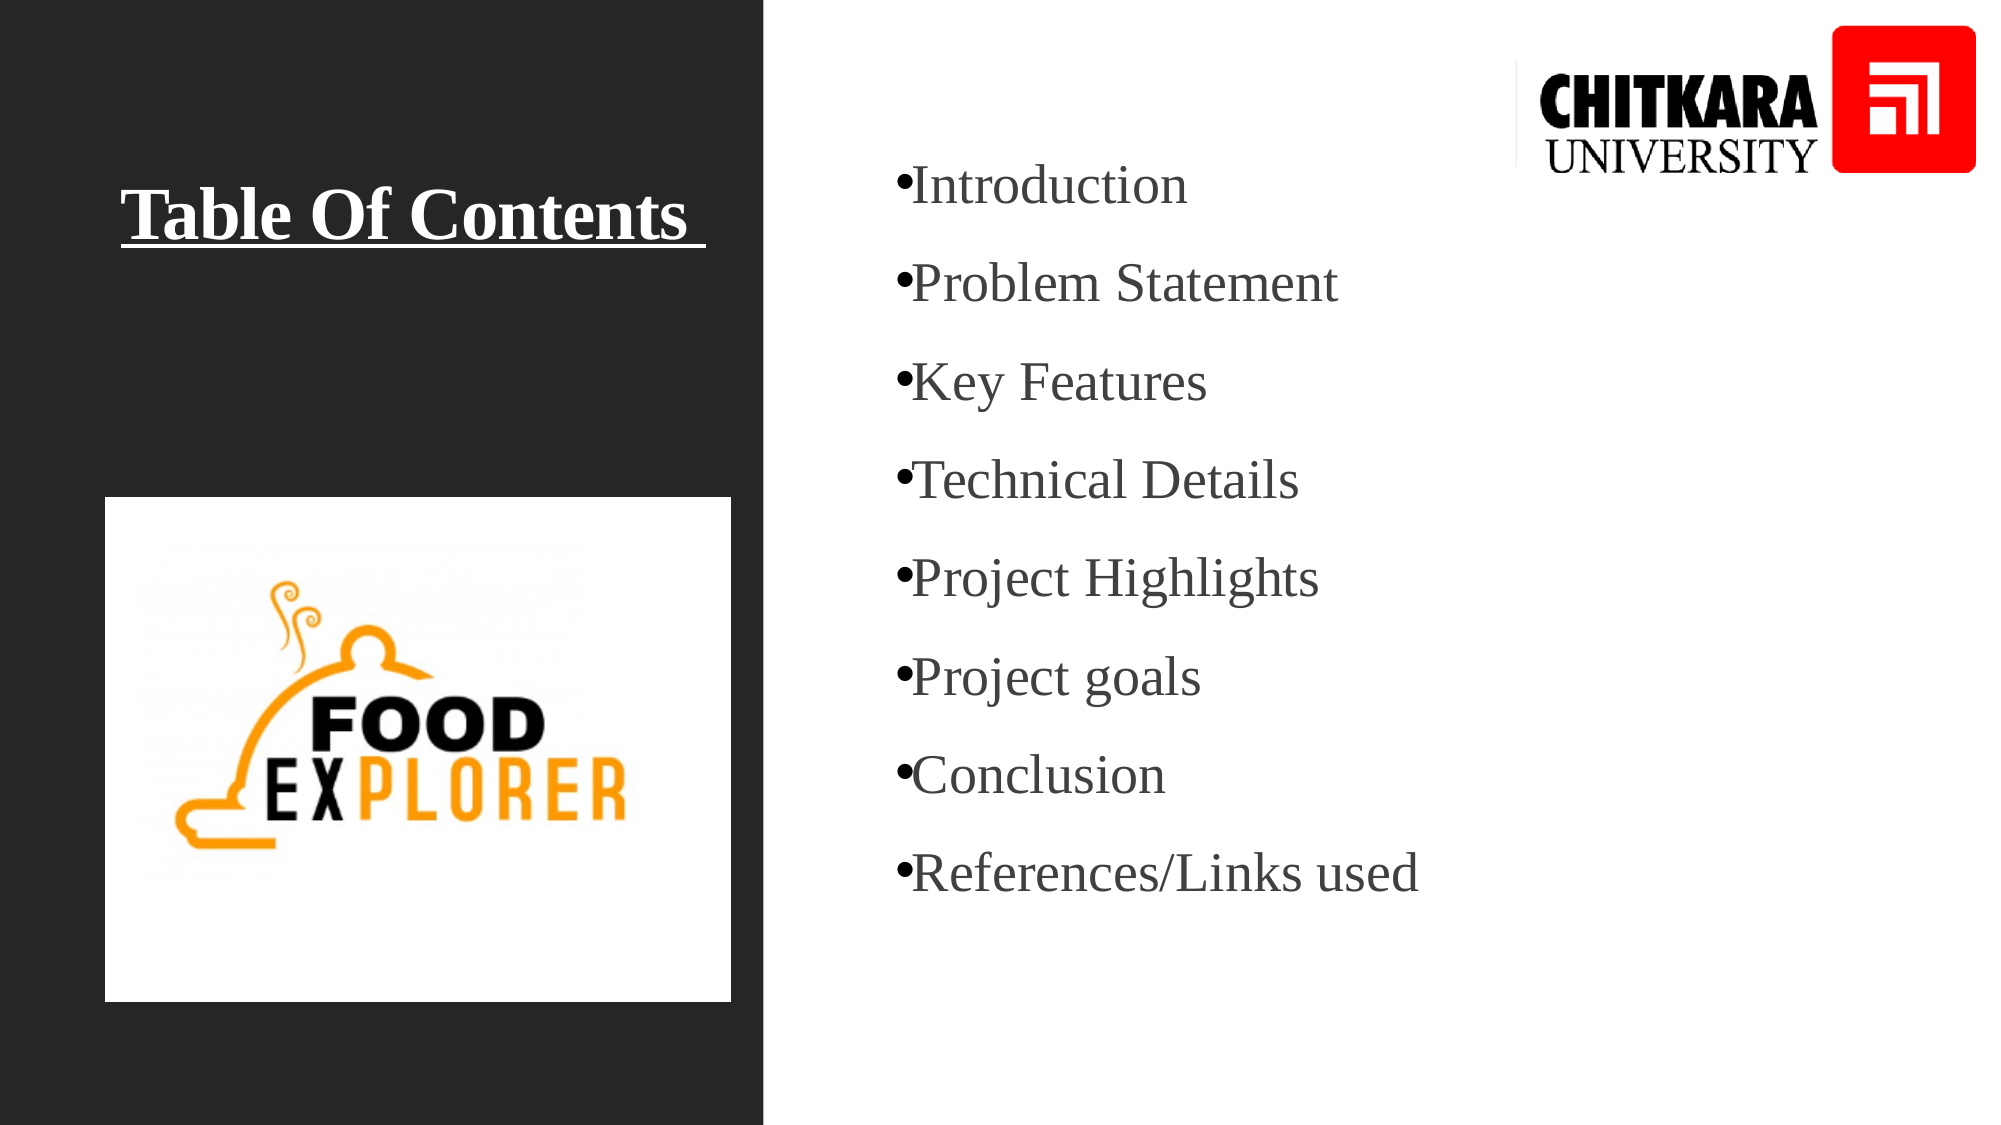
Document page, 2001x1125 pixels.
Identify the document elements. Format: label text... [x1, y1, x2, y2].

picture [1515, 25, 1976, 174]
list Introduction Problem Statement Key Features Technical Details Project Highlights Project goals Conclusion References/Links used [895, 133, 1868, 911]
picture [104, 496, 732, 1003]
title Table Of Contents [105, 128, 737, 264]
